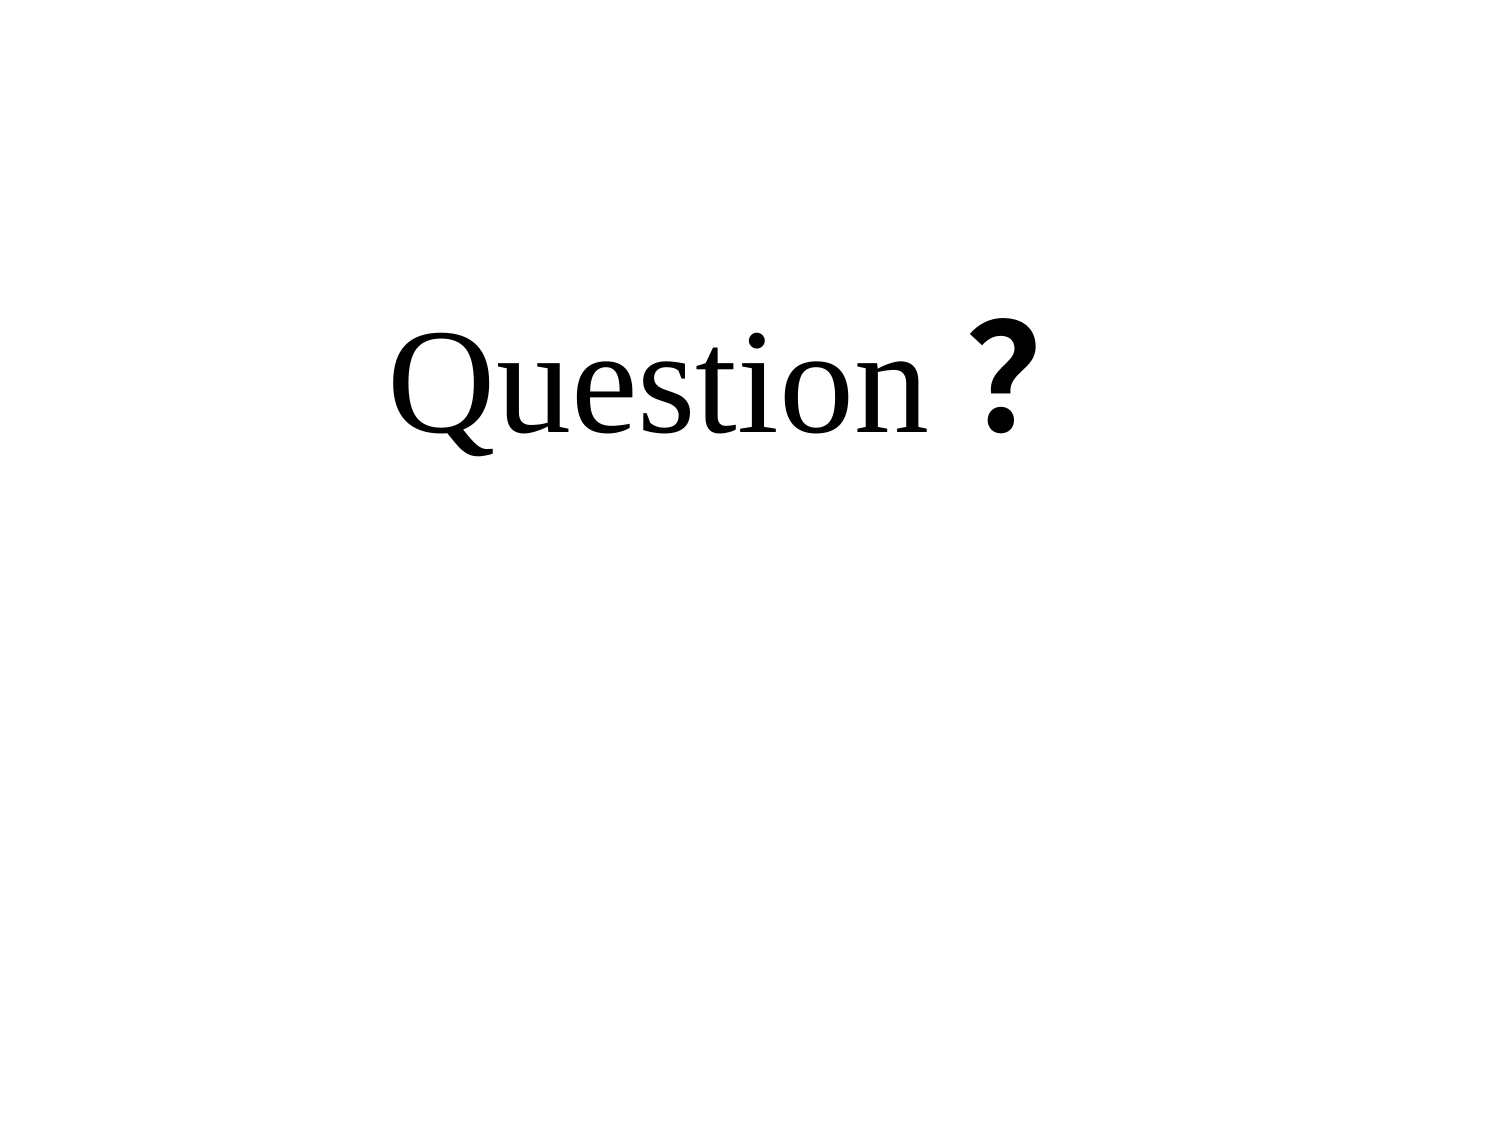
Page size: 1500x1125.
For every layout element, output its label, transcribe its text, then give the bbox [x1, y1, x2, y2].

title Question？ [76, 278, 1427, 467]
